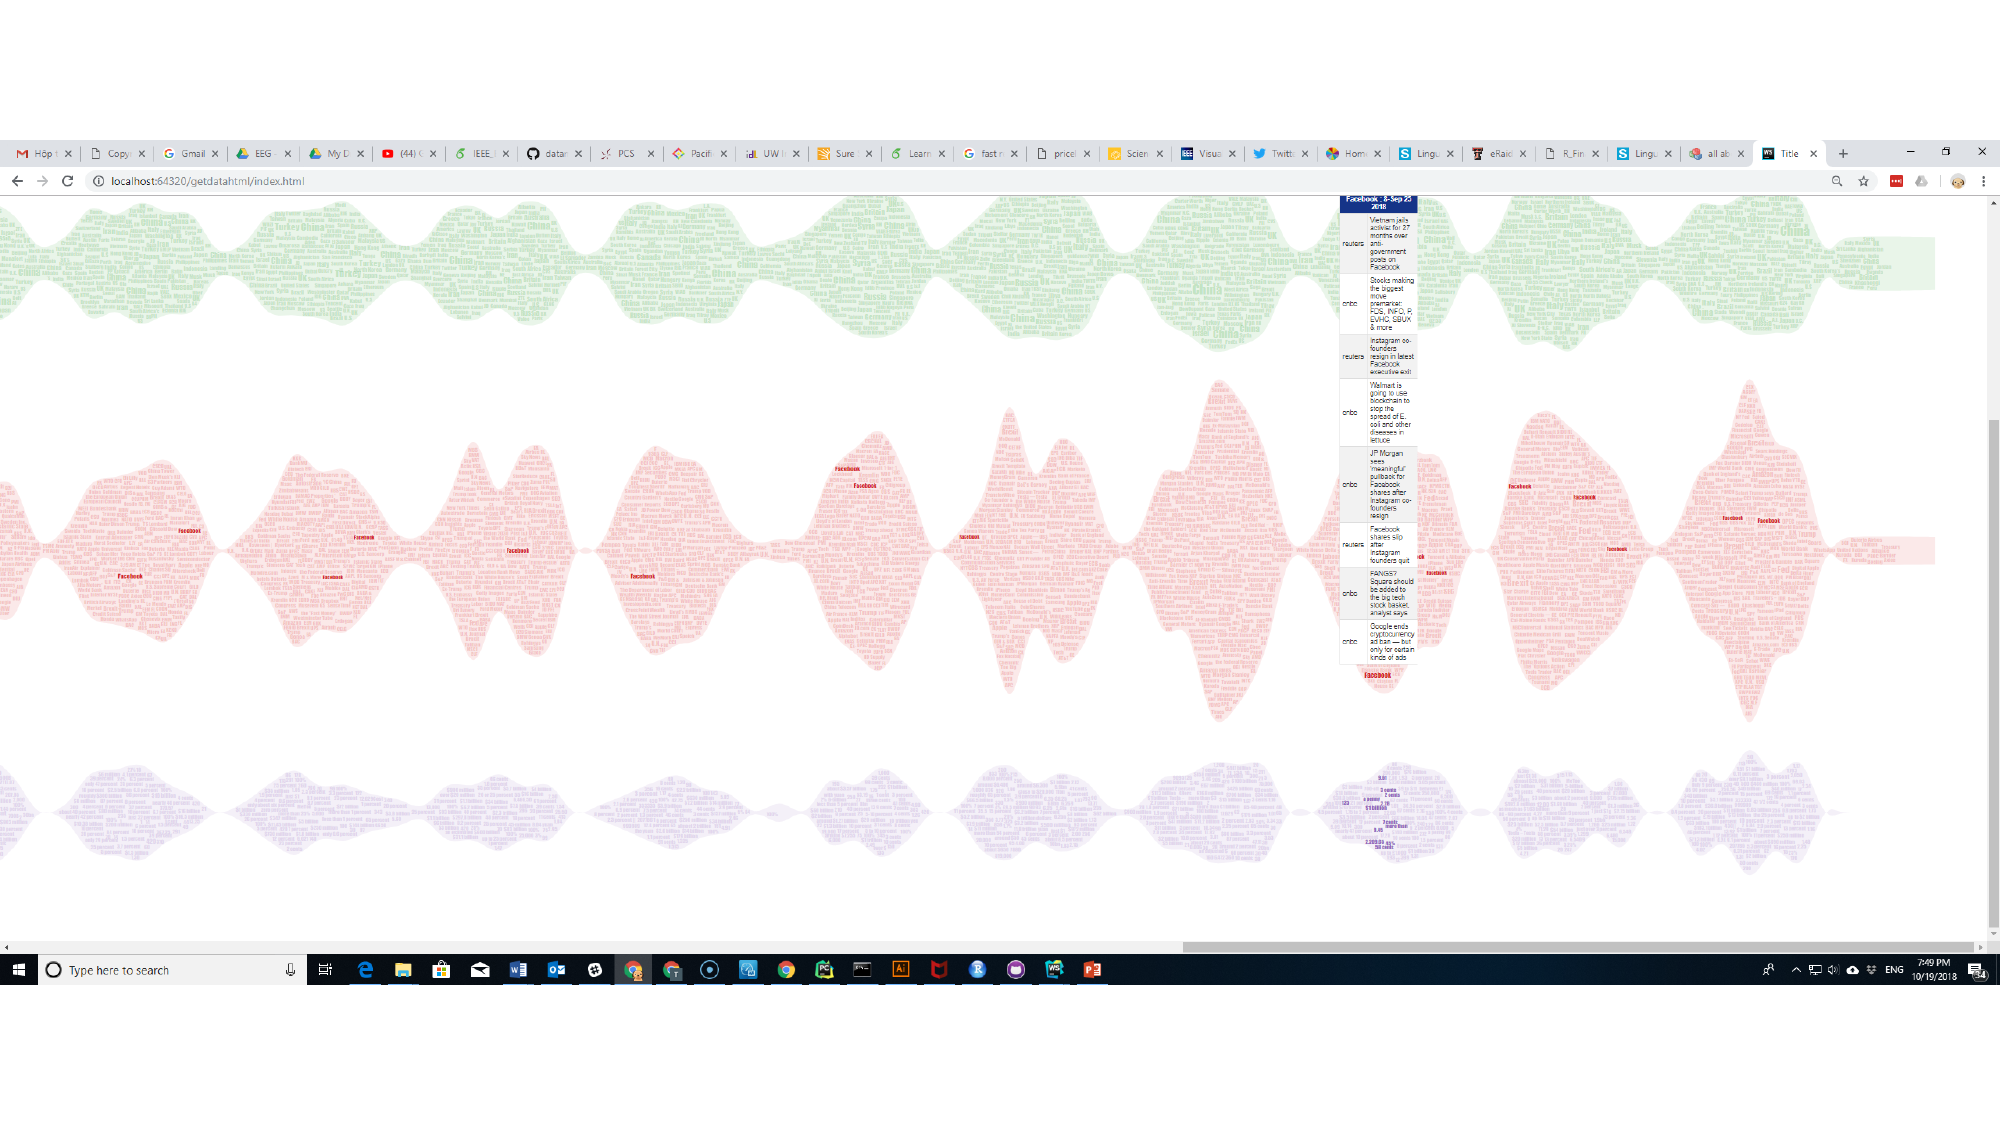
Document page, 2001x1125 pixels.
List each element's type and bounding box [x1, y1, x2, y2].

picture [0, 140, 2000, 985]
